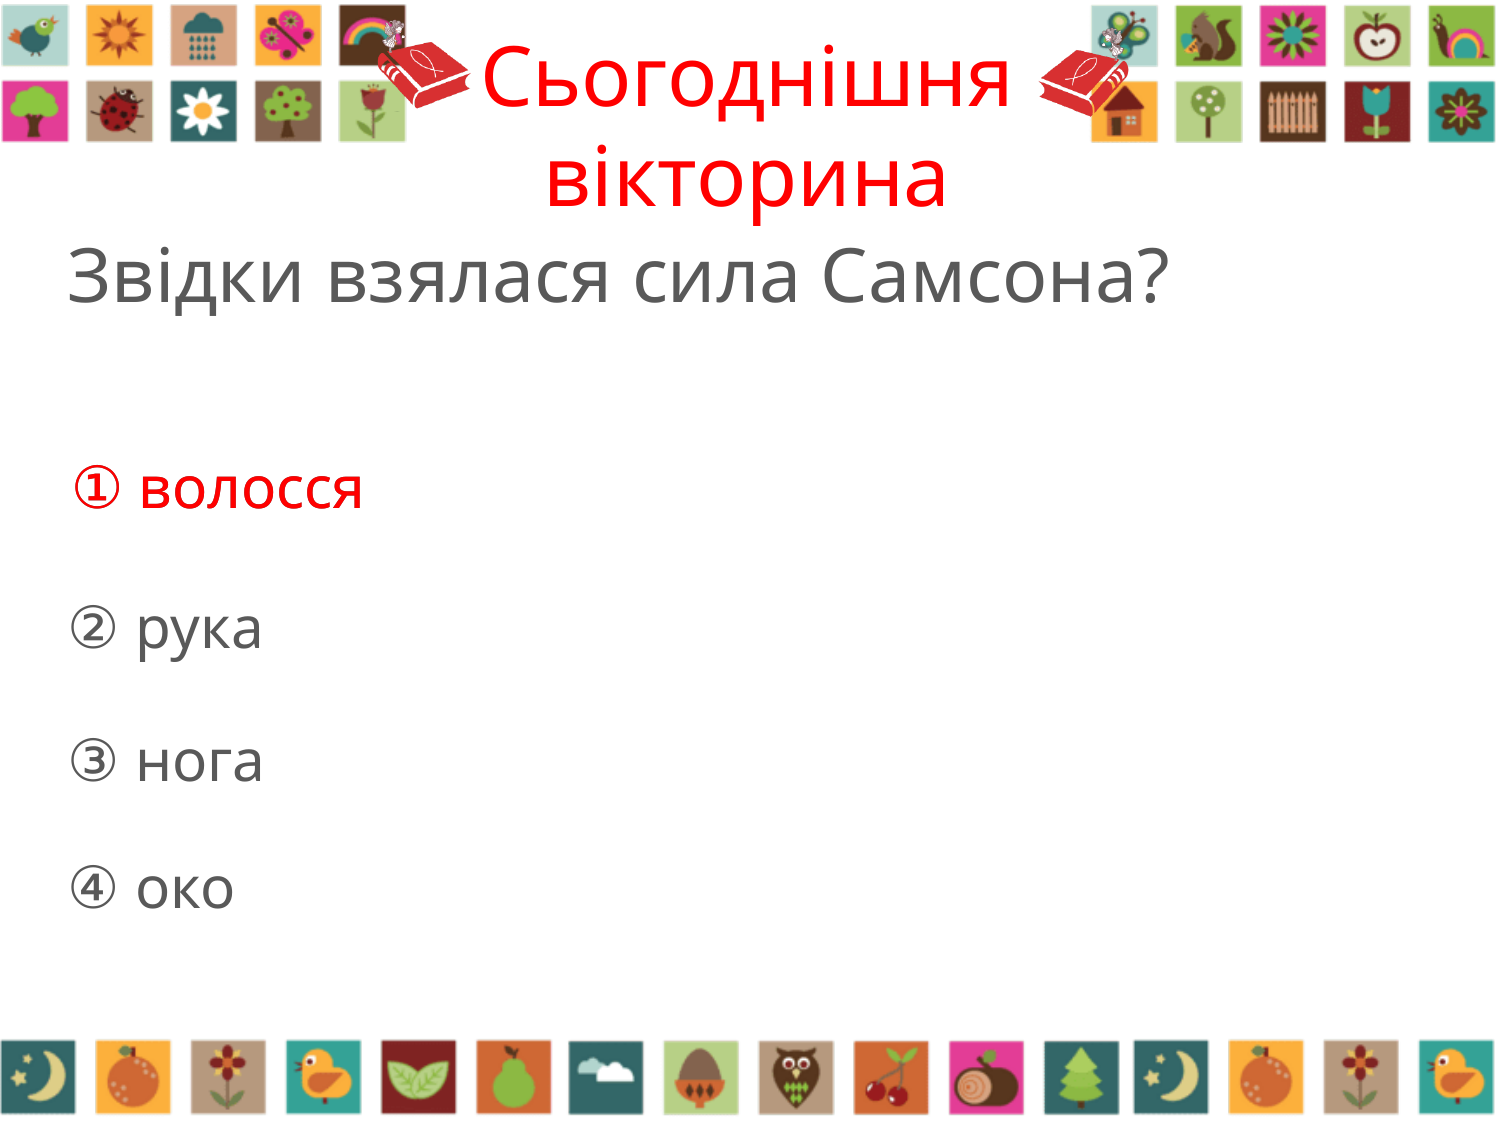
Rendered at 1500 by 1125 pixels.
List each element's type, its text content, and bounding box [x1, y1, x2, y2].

picture [1007, 3, 1500, 150]
picture [0, 3, 503, 150]
text_box ② рука [53, 582, 1436, 668]
text_box ③ нога [53, 716, 1483, 801]
text_box Звідки взялася сила Самсона? [53, 219, 1436, 325]
text_box Сьогоднішня вікторина [414, 16, 1080, 219]
text_box ① волосся [56, 442, 1486, 528]
text_box ④ око [53, 842, 1483, 928]
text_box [0, 1028, 1500, 1118]
